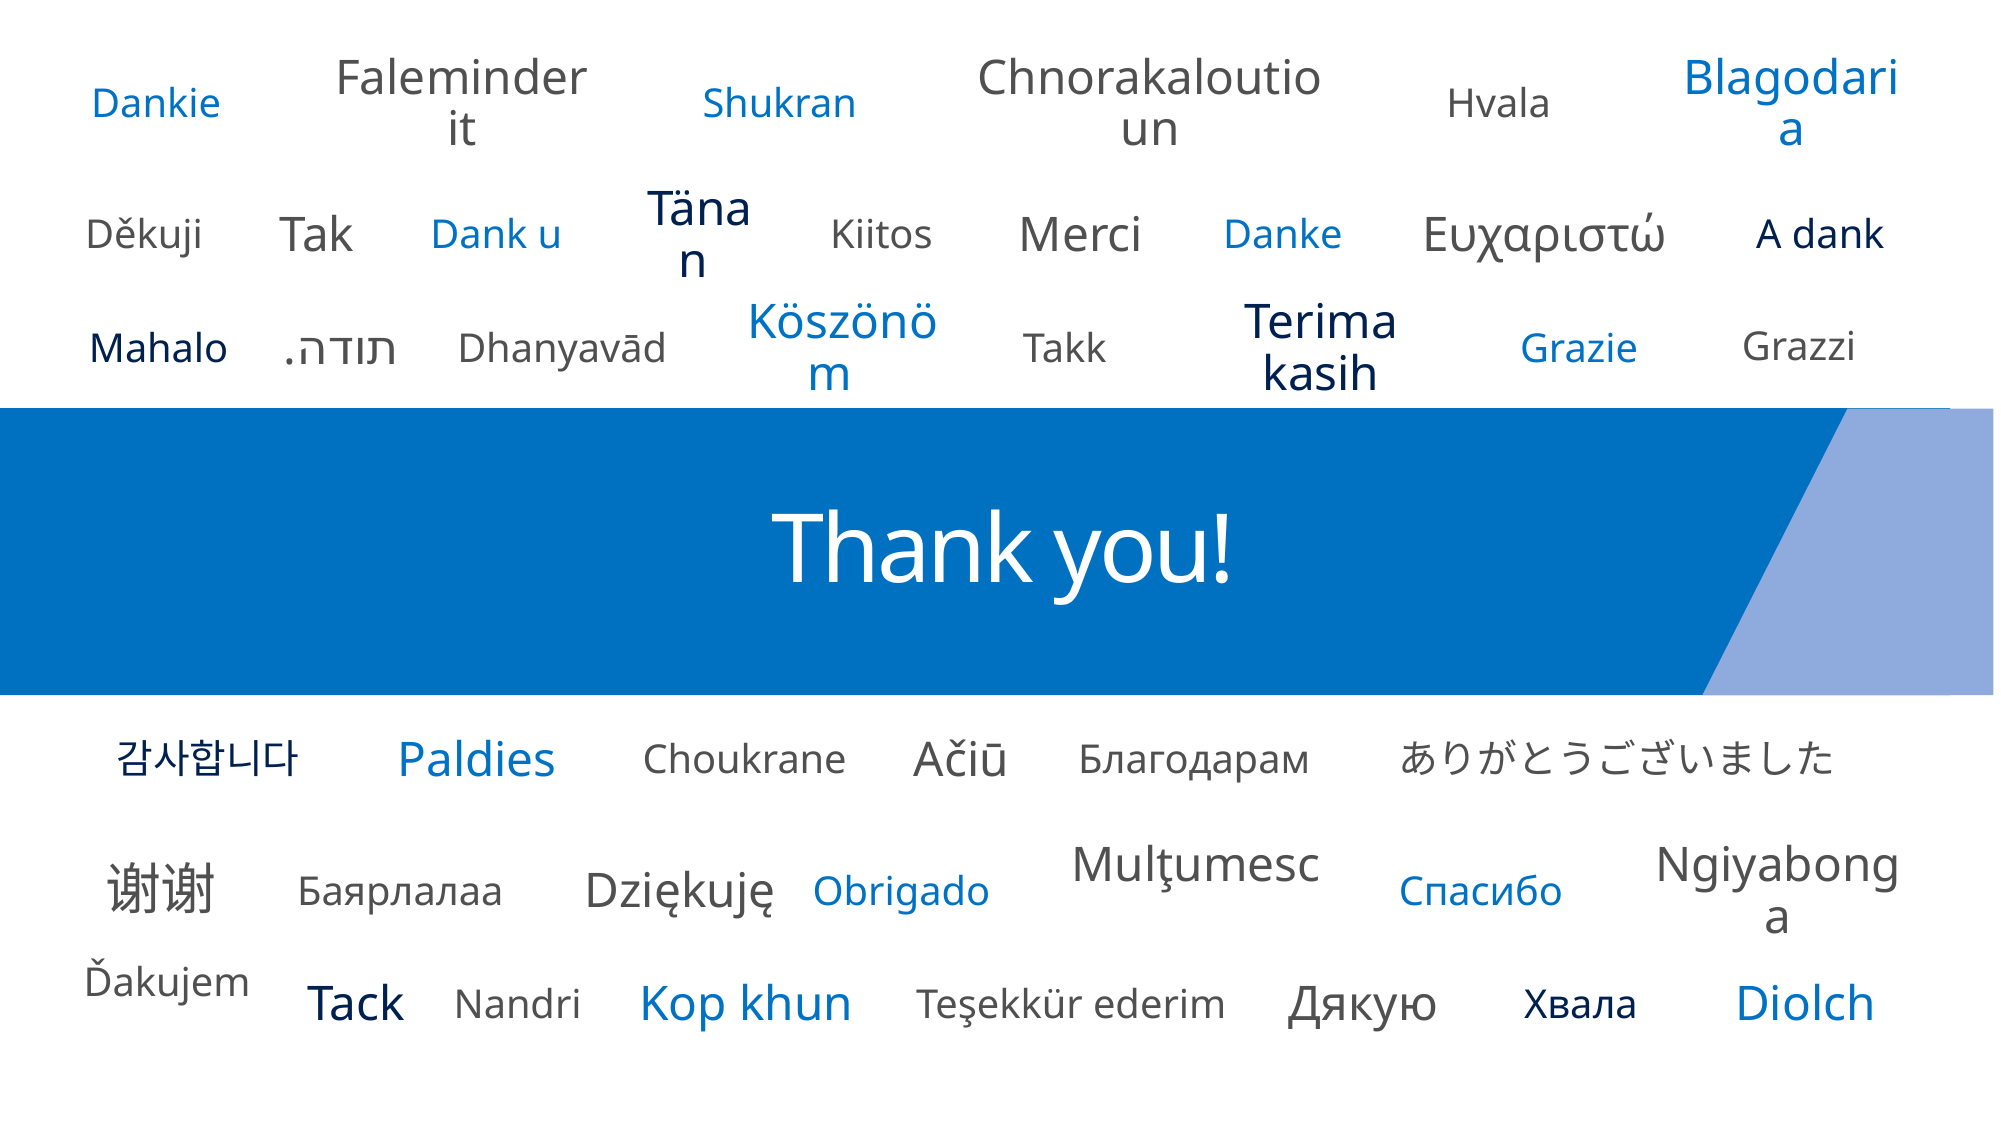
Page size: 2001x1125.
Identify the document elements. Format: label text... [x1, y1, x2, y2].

text_box Dhanyavād [429, 277, 706, 408]
text_box Ngiyabonga [1632, 833, 1924, 964]
text_box Faleminderit [317, 32, 606, 177]
text_box Teşekkür ederim [889, 933, 1264, 1078]
text_box Obrigado [785, 820, 1038, 964]
text_box Благодарам [1061, 696, 1254, 820]
text_box Blagodaria [1660, 32, 1924, 177]
text_box 谢谢 [71, 819, 251, 964]
text_box Ευχαριστώ [1405, 164, 1697, 308]
text_box Dankie [66, 32, 246, 177]
text_box ありがとうございました [1254, 696, 1980, 833]
text_box Ďakujem [64, 933, 280, 1078]
text_box .תודה [263, 277, 419, 408]
text_box Chnorakaloutioun [953, 32, 1348, 177]
text_box Xвала [1488, 933, 1694, 1078]
text_box Grazie [1482, 277, 1686, 408]
text_box Diolch [1709, 933, 1928, 1078]
text_box Nandri [432, 933, 603, 1078]
text_box Danke [1181, 164, 1385, 277]
text_box Köszönöm [715, 277, 970, 408]
text_box Kop khun [614, 933, 879, 1078]
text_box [0, 408, 1994, 696]
text_box Mulţumesc [1053, 820, 1340, 964]
text_box Dziękuję [567, 820, 785, 964]
text_box Grazzi [1693, 275, 1915, 408]
text_box 감사합니다 [64, 696, 352, 833]
text_box Shukran [678, 32, 881, 177]
text_box Mahalo [74, 277, 254, 408]
text_box Ačiū [895, 696, 1041, 833]
text_box Баярлалаа [259, 820, 552, 964]
text_box Спасибо [1355, 833, 1617, 964]
text_box Paldies [372, 696, 595, 833]
text_box Tack [290, 933, 422, 1078]
text_box Дякую [1274, 933, 1478, 1078]
text_box Takk [980, 277, 1160, 408]
text_box Merci [1002, 164, 1160, 277]
text_box Terima kasih [1169, 277, 1473, 408]
text_box Kiitos [802, 164, 981, 308]
text_box Tak [260, 164, 374, 308]
text_box Děkuji [59, 164, 239, 308]
text_box Hvala [1419, 32, 1589, 164]
text_box A dank [1717, 164, 1924, 308]
text_box Choukrane [615, 696, 875, 820]
text_box Dank u [394, 164, 598, 308]
text_box Tänan [619, 164, 781, 308]
